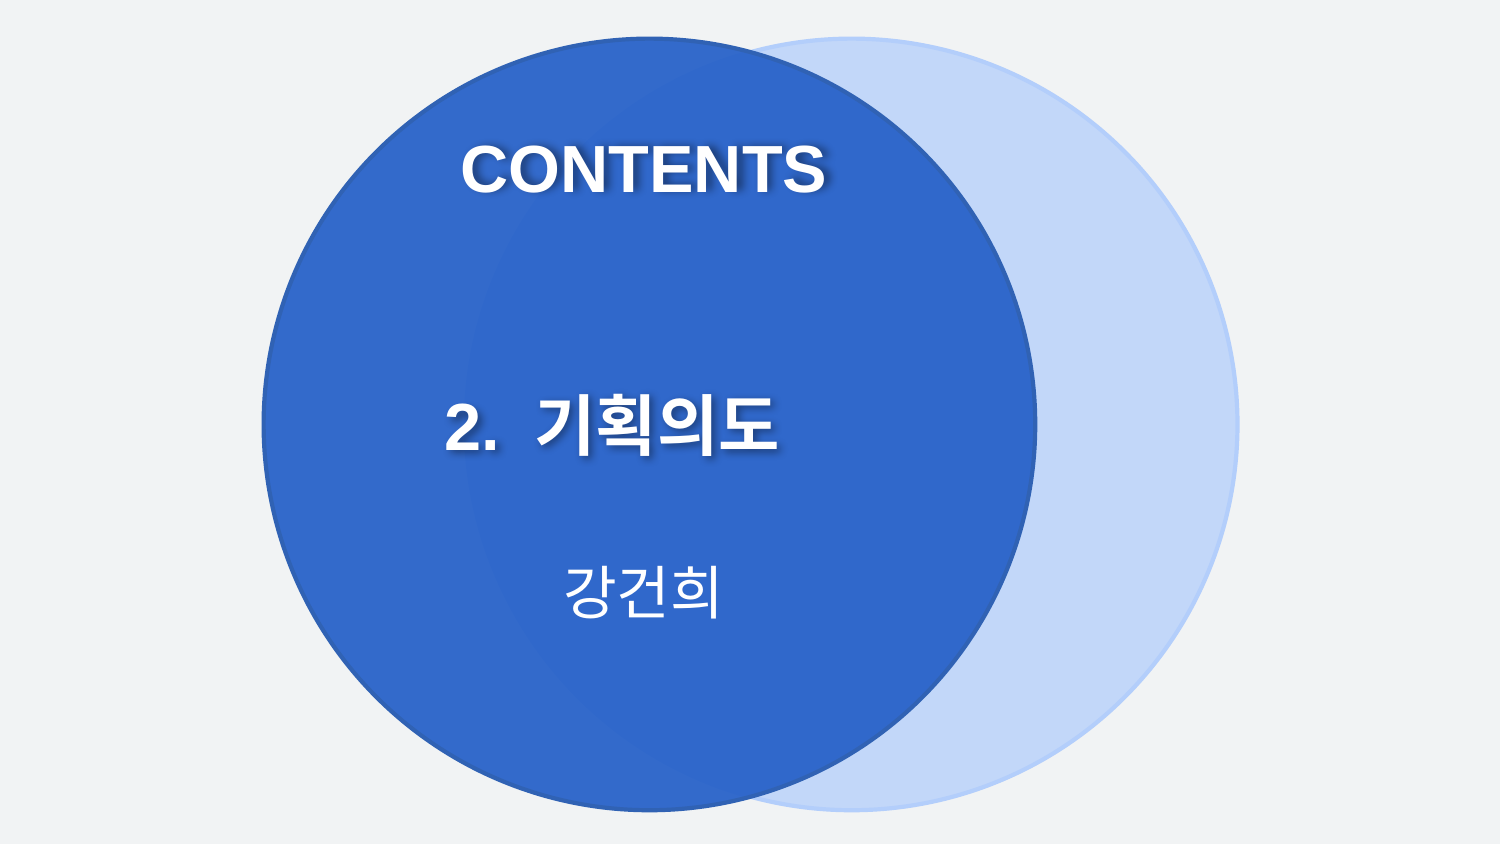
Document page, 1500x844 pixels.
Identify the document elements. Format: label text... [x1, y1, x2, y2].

text_box [261, 36, 1038, 813]
text_box 2. 기획의도 [429, 376, 996, 472]
text_box CONTENTS [429, 118, 859, 214]
text_box [751, 36, 1240, 813]
text_box 강건희 [516, 548, 770, 634]
